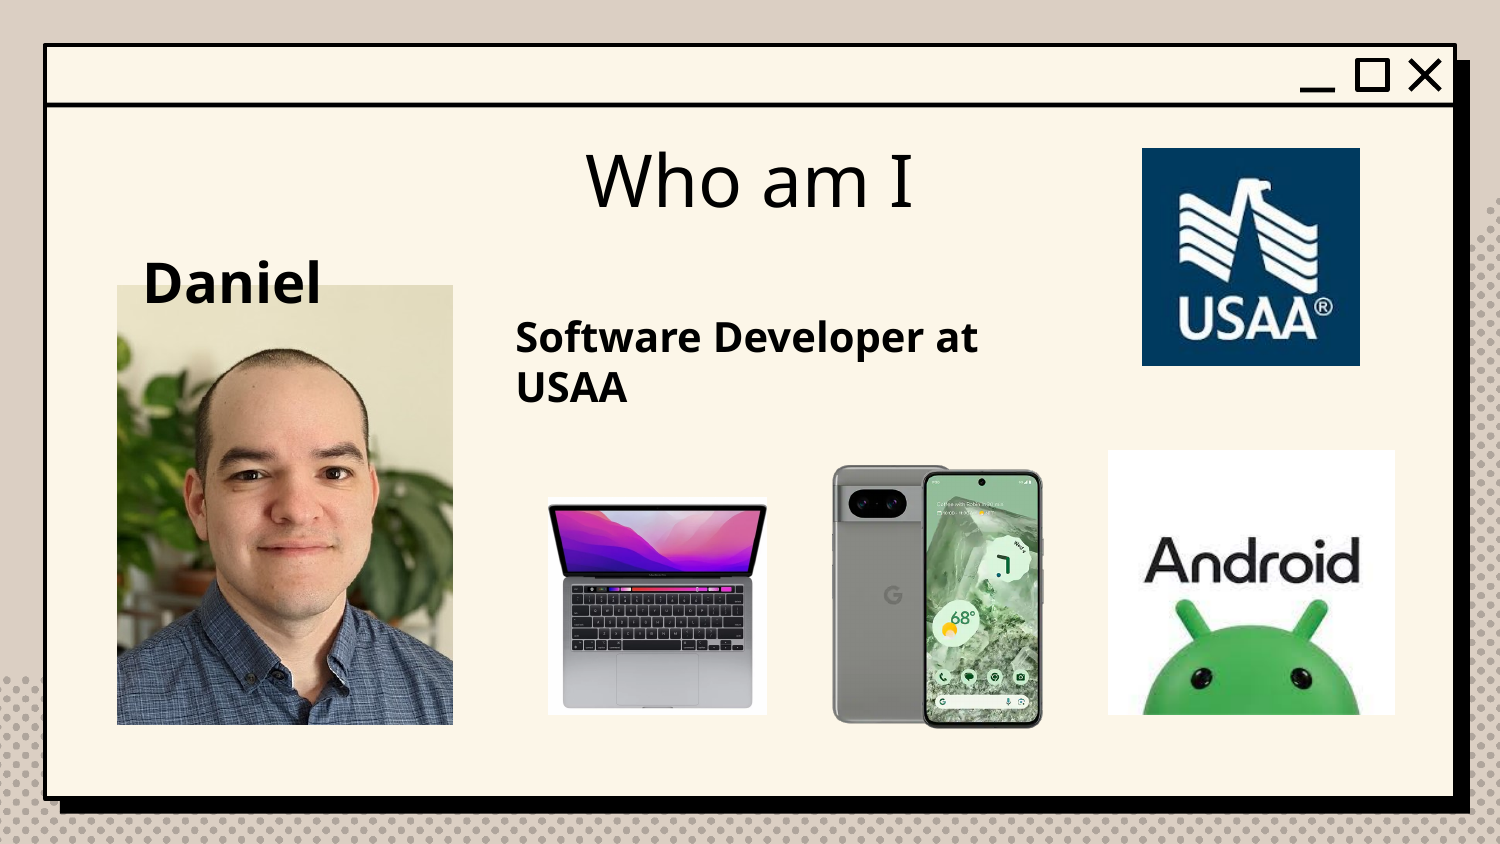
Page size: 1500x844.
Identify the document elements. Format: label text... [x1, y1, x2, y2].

picture [1142, 148, 1361, 367]
title Who am I [117, 120, 1383, 233]
subtitle Software Developer at USAA [500, 296, 1095, 387]
picture [1107, 450, 1395, 715]
picture [548, 497, 767, 715]
text_box Daniel [127, 232, 620, 330]
picture [117, 285, 453, 726]
picture [790, 449, 1084, 743]
